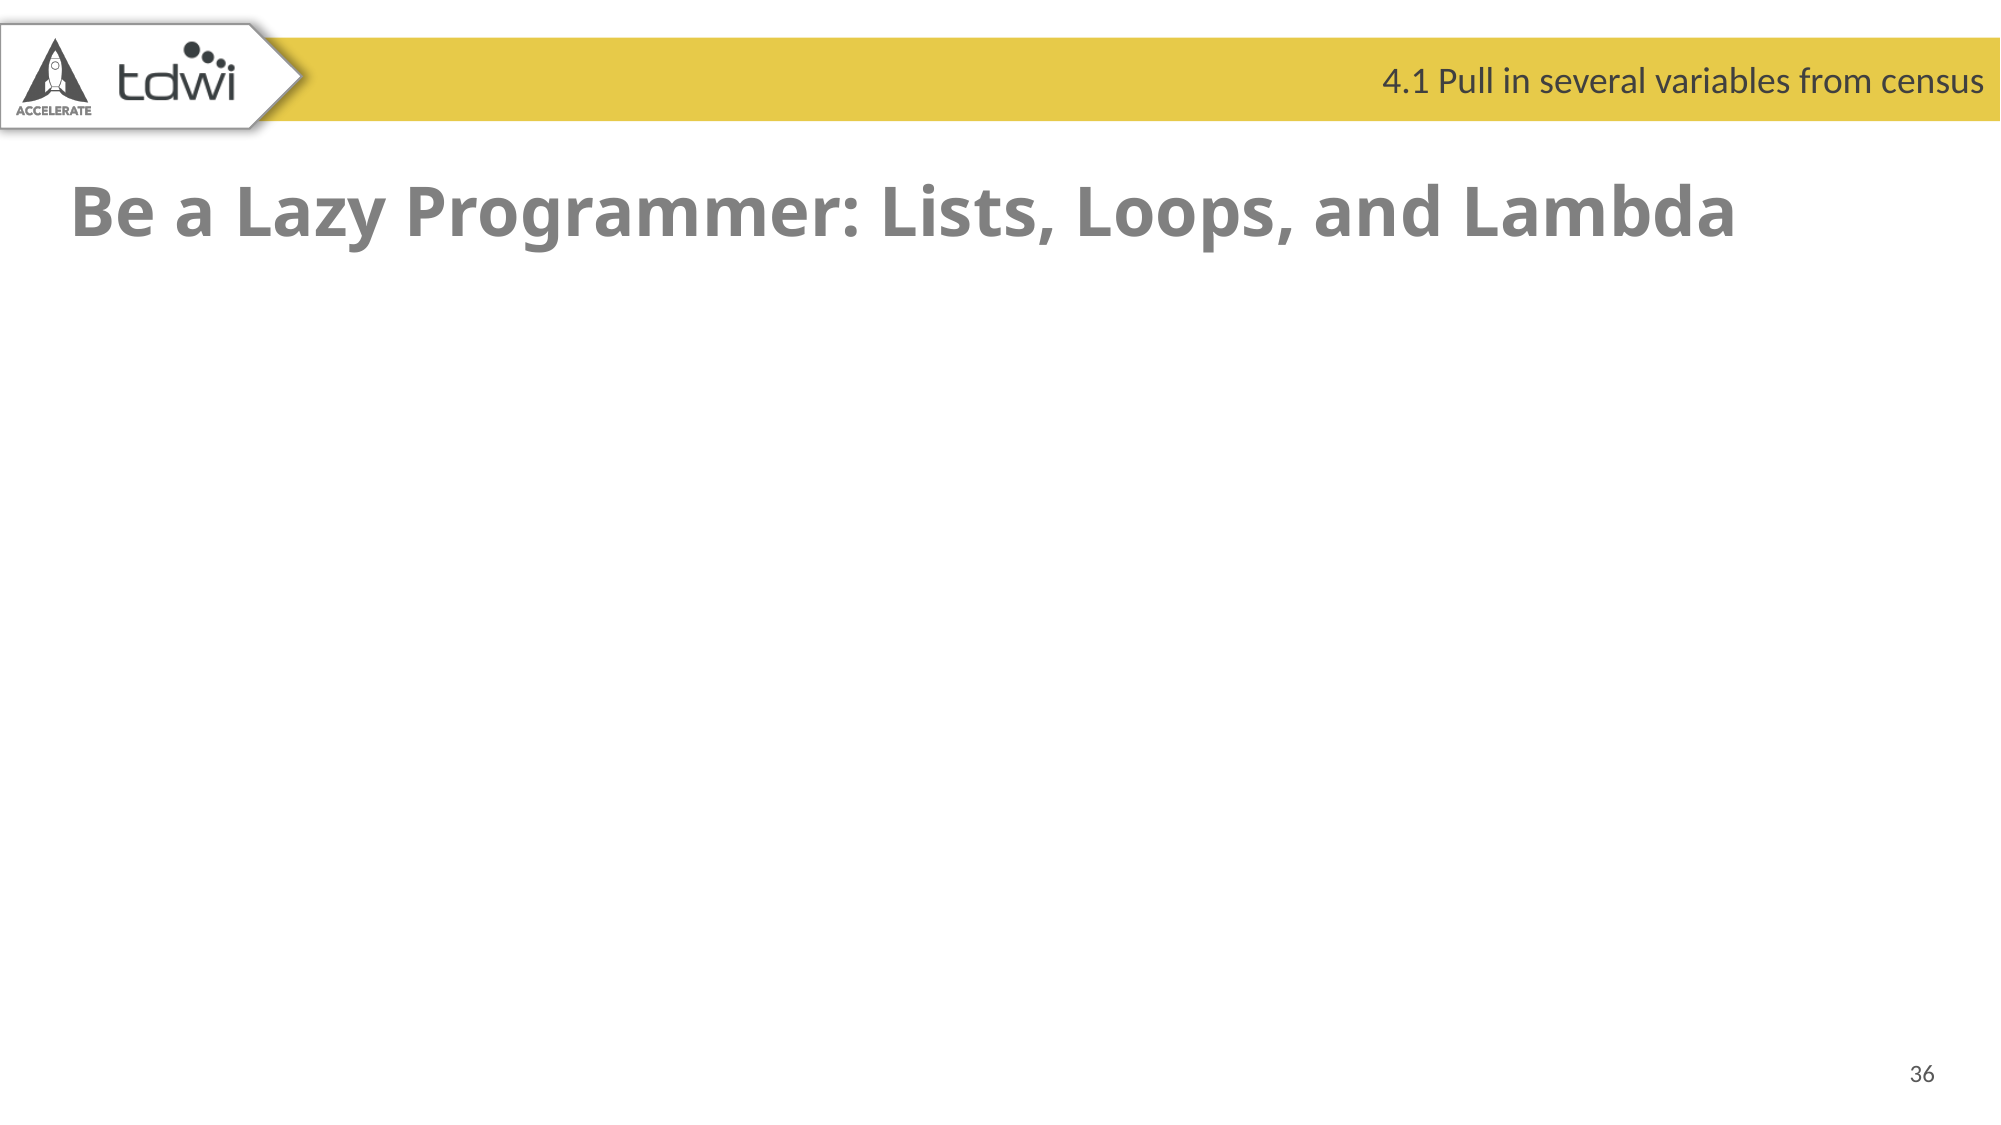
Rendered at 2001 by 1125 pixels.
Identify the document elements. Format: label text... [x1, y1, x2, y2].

picture [115, 35, 239, 108]
slide_number 36 [1500, 1042, 1950, 1103]
text_box 4.1 Pull in several variables from census [1279, 48, 2000, 109]
title Be a Lazy Programmer: Lists, Loops, and Lambda [54, 150, 1950, 278]
